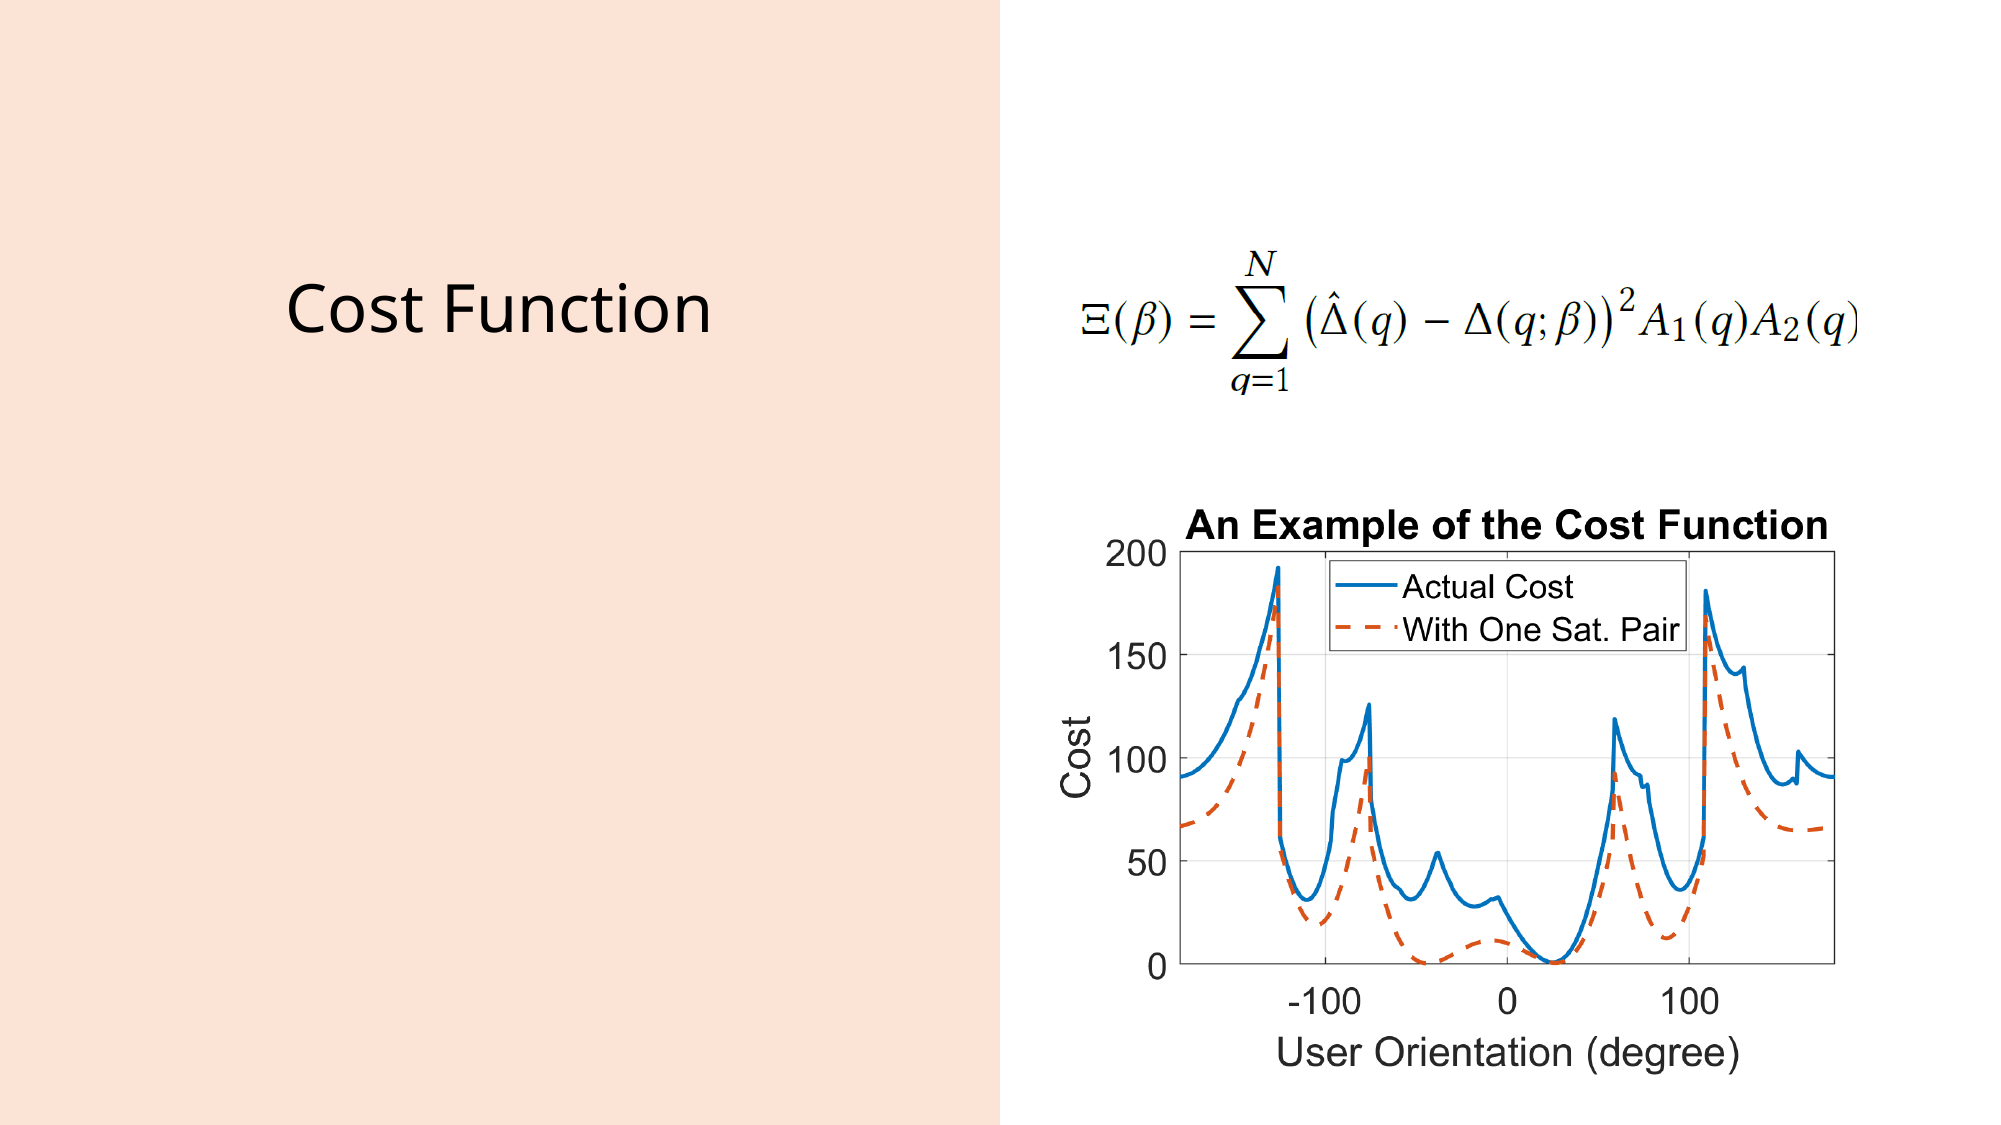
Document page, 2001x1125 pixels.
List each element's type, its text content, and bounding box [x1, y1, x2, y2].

text_box [1001, 0, 2000, 1125]
picture [1072, 232, 1858, 395]
text_box [0, 0, 1001, 1125]
title Cost Function [142, 112, 858, 355]
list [1048, 489, 1917, 1076]
